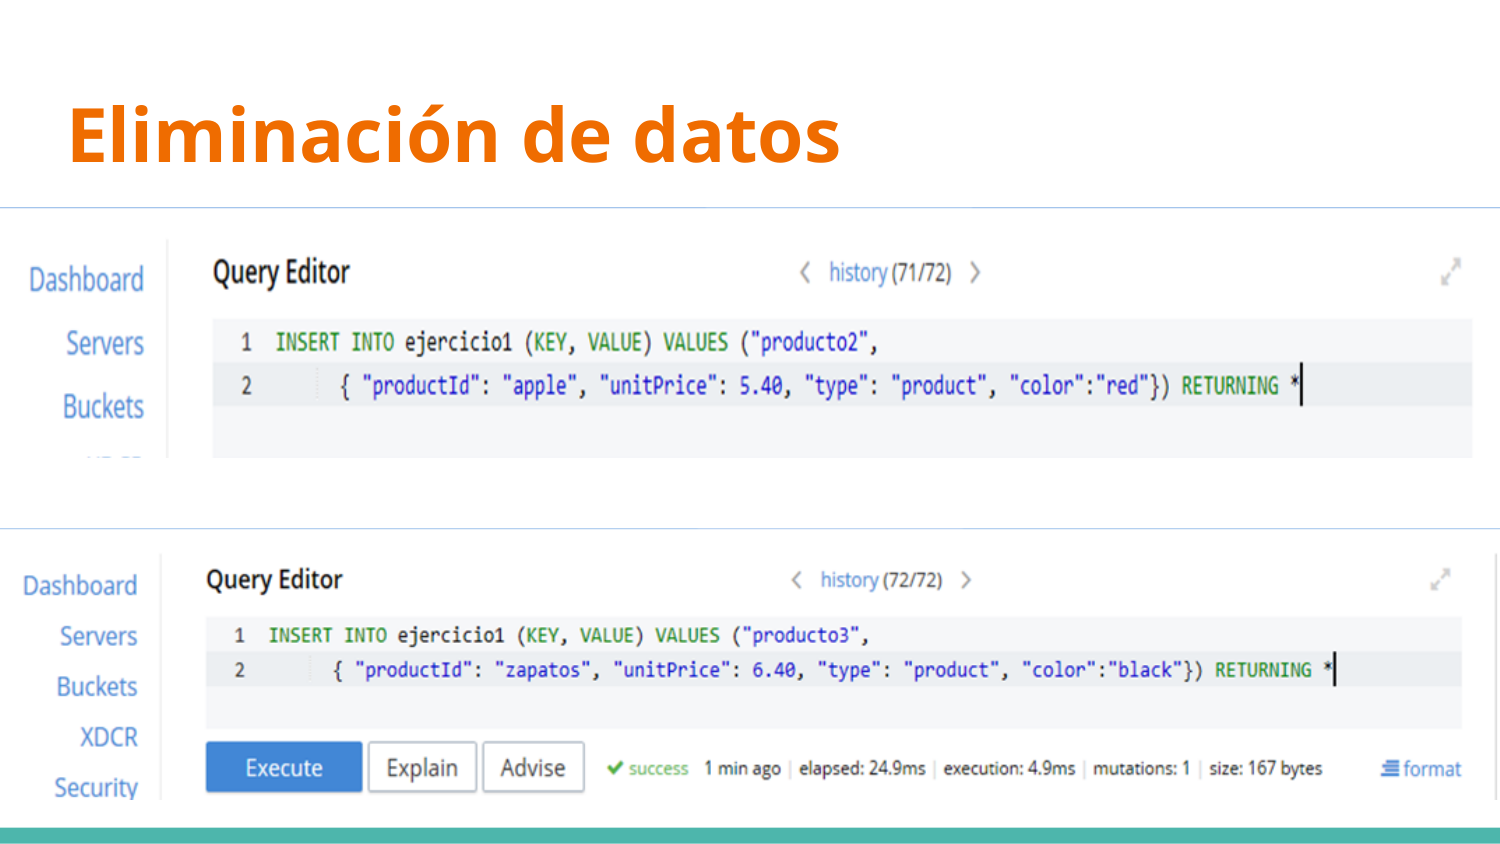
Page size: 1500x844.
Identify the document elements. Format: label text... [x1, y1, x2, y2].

picture [0, 528, 1500, 801]
picture [0, 207, 1500, 458]
title Eliminación de datos [51, 72, 1449, 189]
